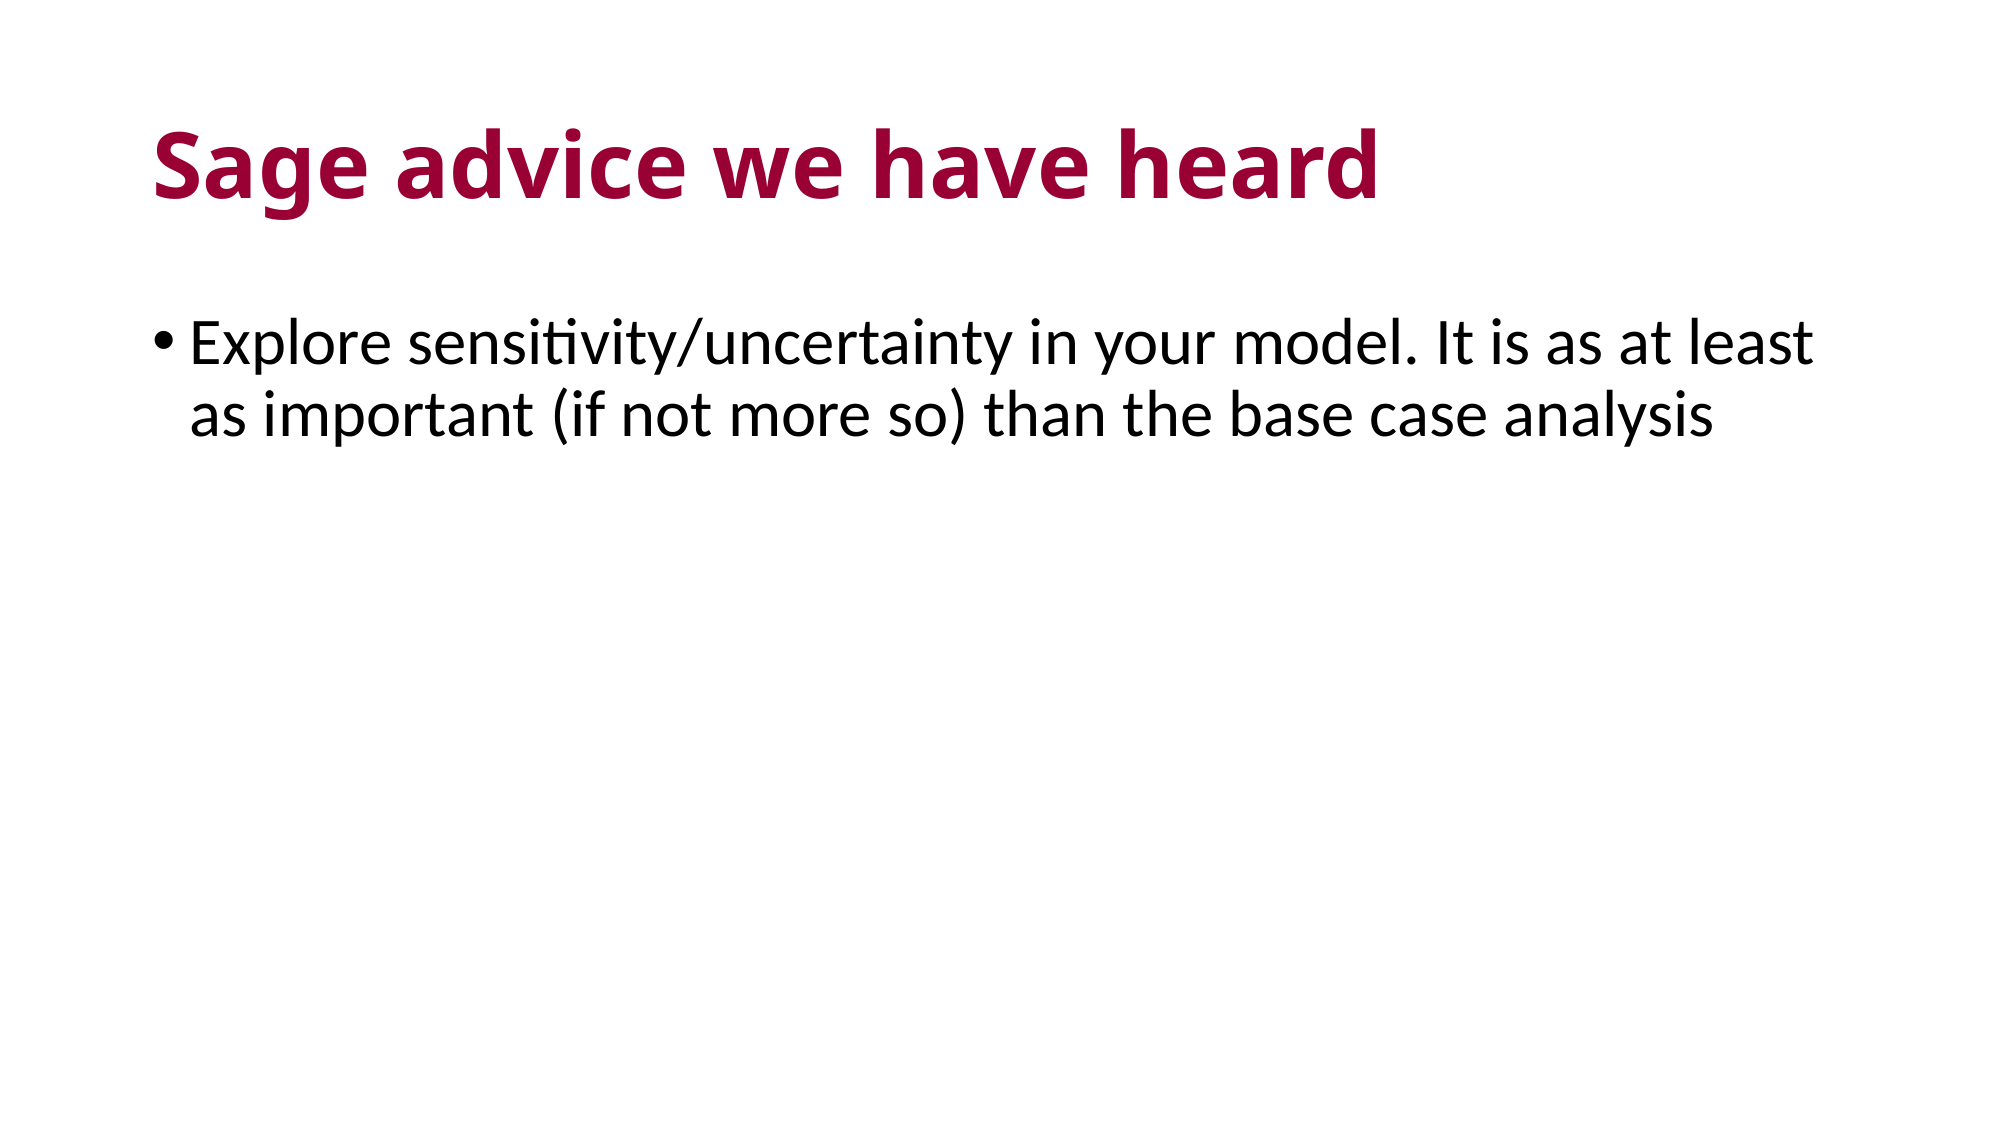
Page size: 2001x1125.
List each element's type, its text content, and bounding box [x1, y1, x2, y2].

title Sage advice we have heard [137, 59, 1863, 278]
list Explore sensitivity/uncertainty in your model. It is as at least as important (if not more so) than the base case analysis [137, 299, 1863, 1014]
